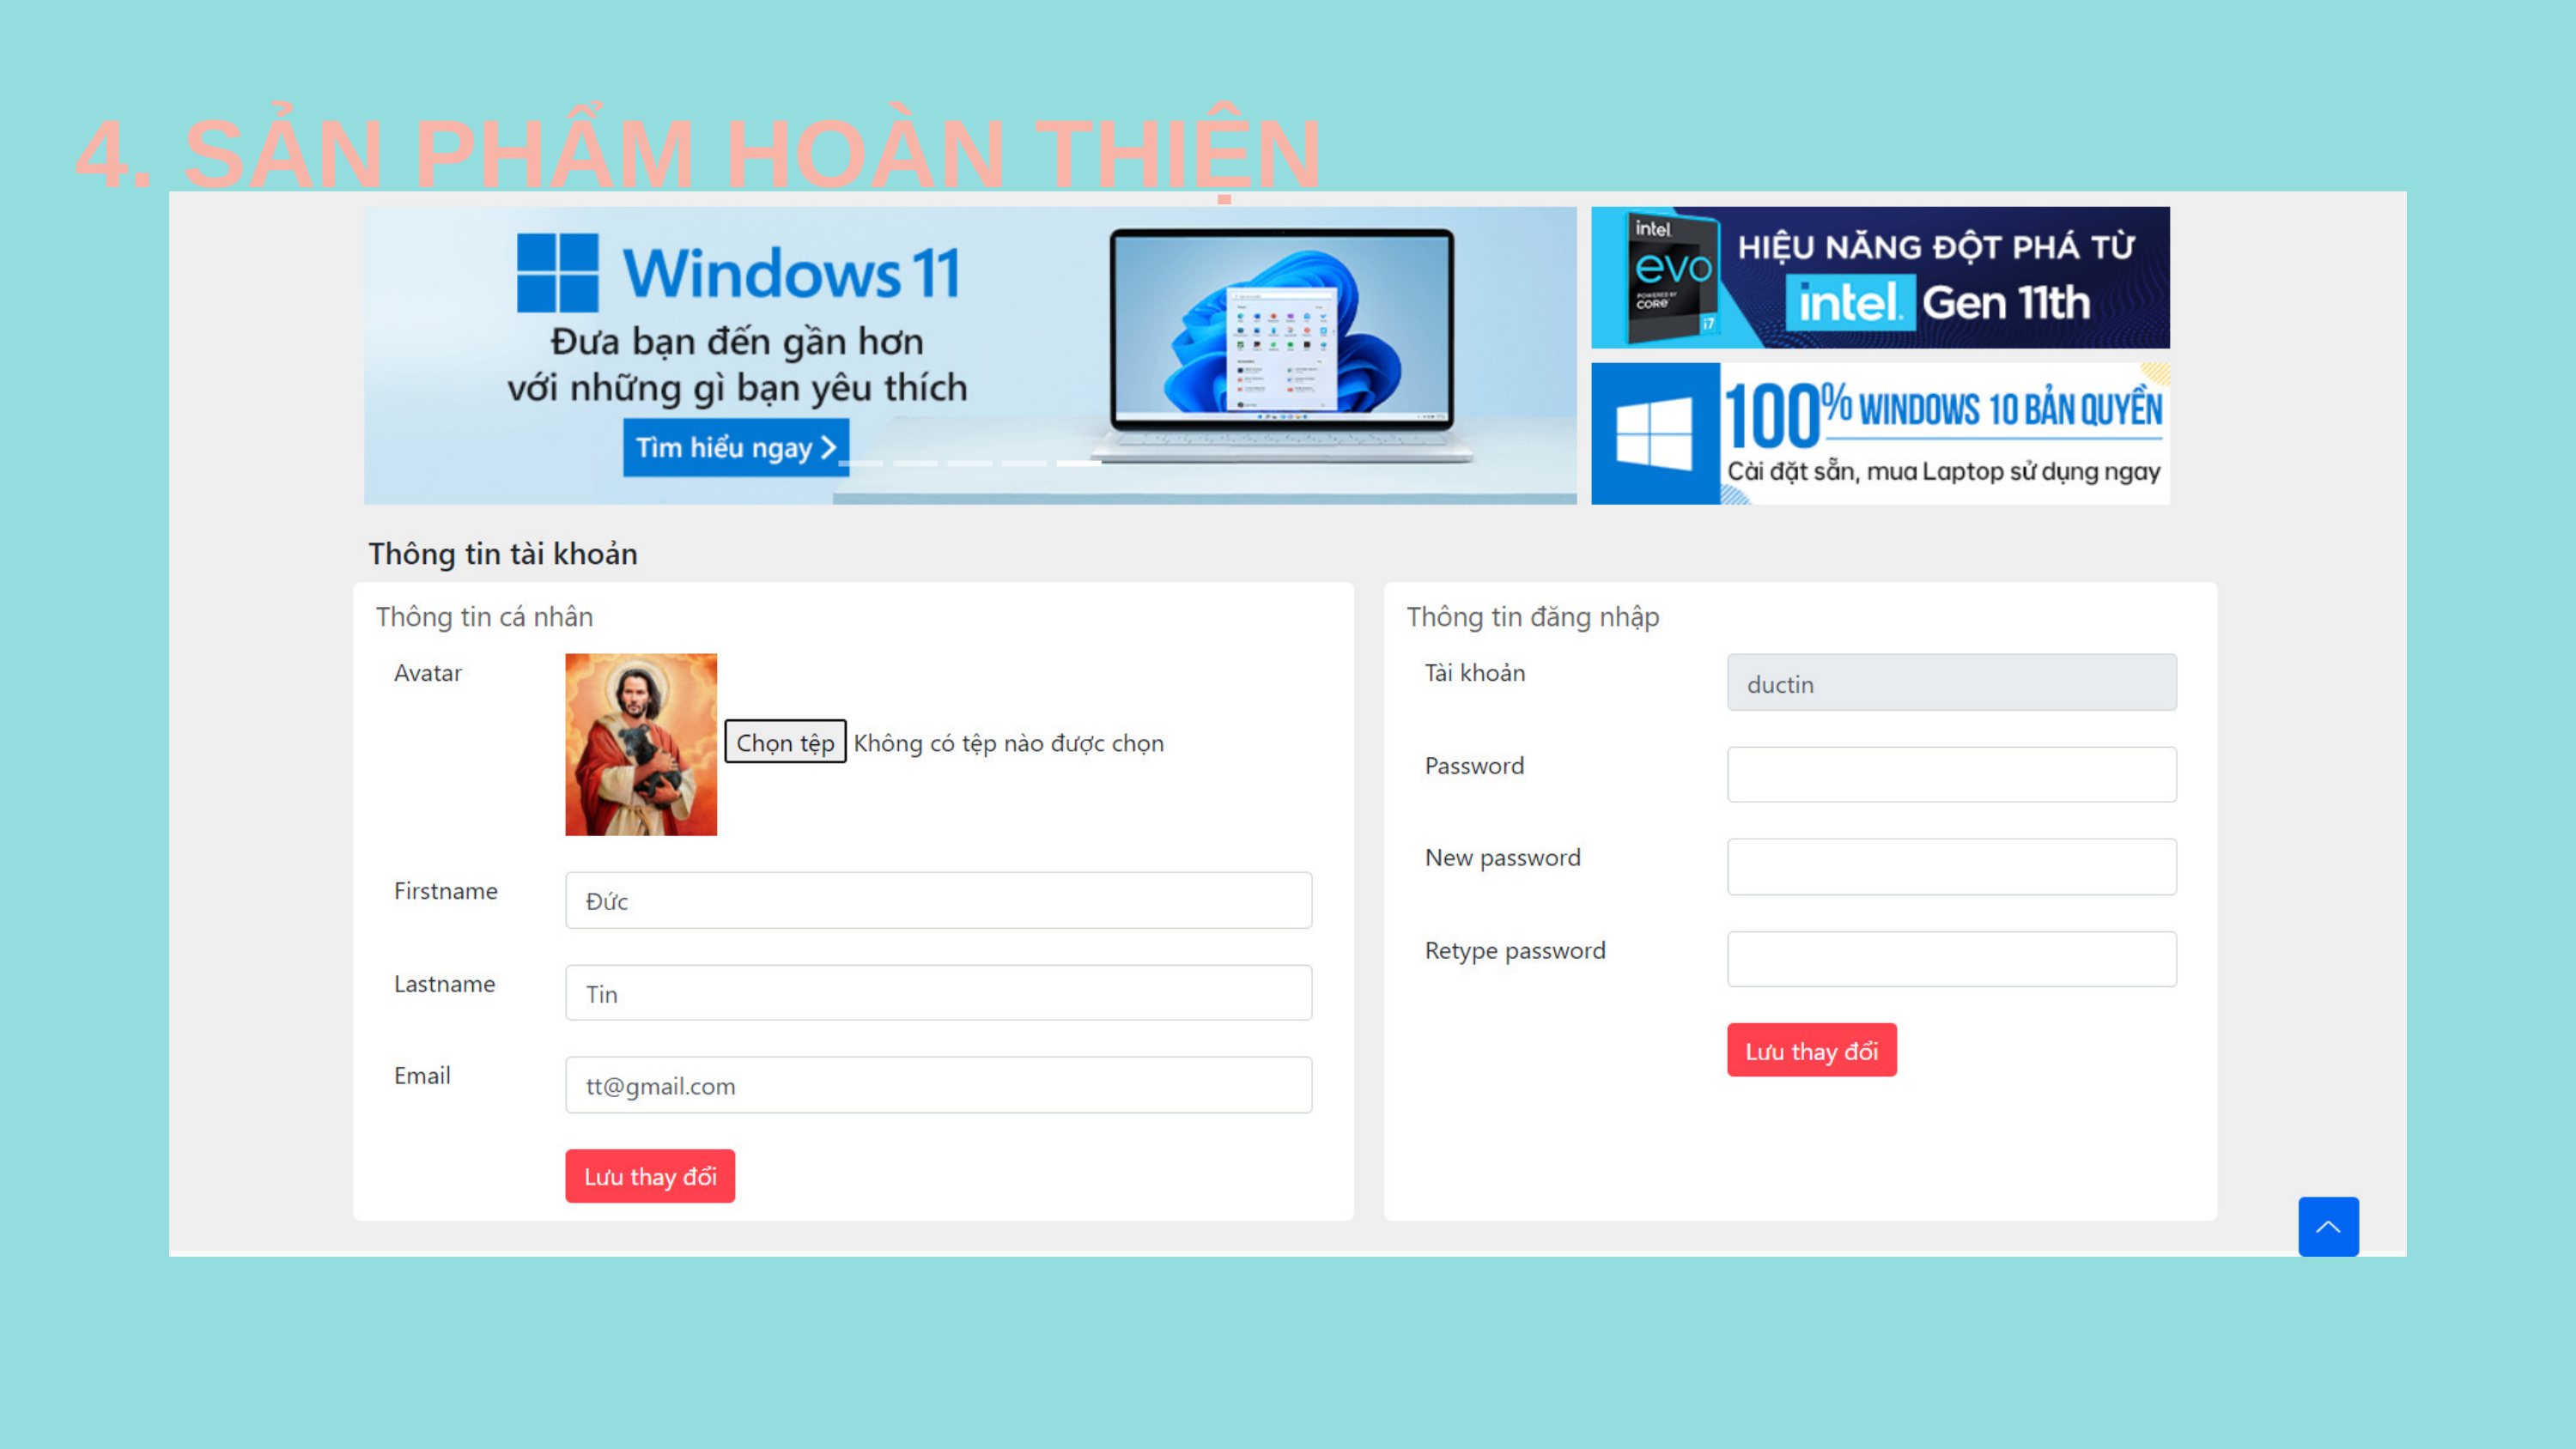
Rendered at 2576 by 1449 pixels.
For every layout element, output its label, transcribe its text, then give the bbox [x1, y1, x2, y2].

text_box 4. SẢN PHẨM HOÀN THIỆN [75, 58, 1385, 207]
picture [169, 191, 2407, 1257]
